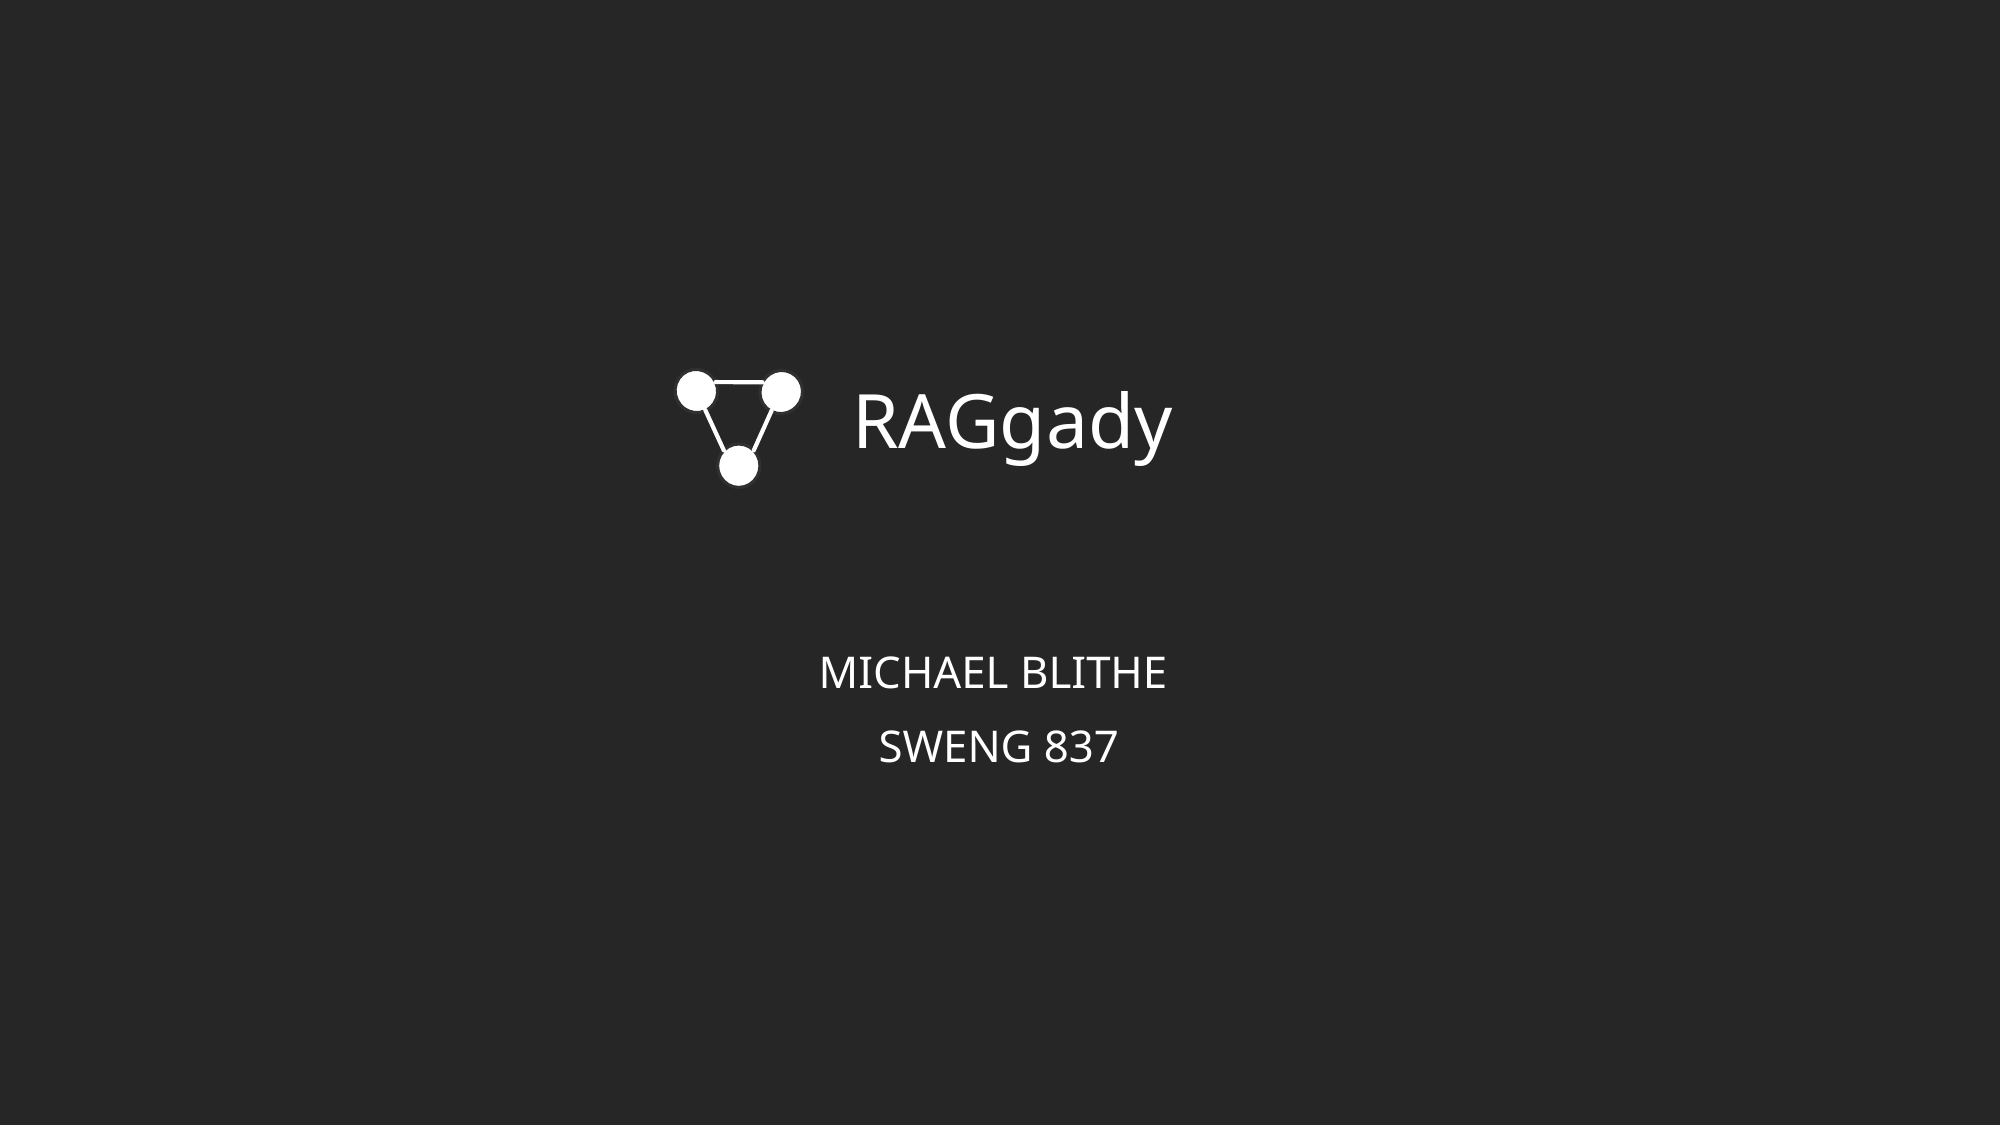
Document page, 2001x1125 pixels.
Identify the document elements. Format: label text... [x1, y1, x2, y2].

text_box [674, 366, 1323, 488]
subtitle Michael Blithe SWENG 837 [287, 637, 1711, 950]
